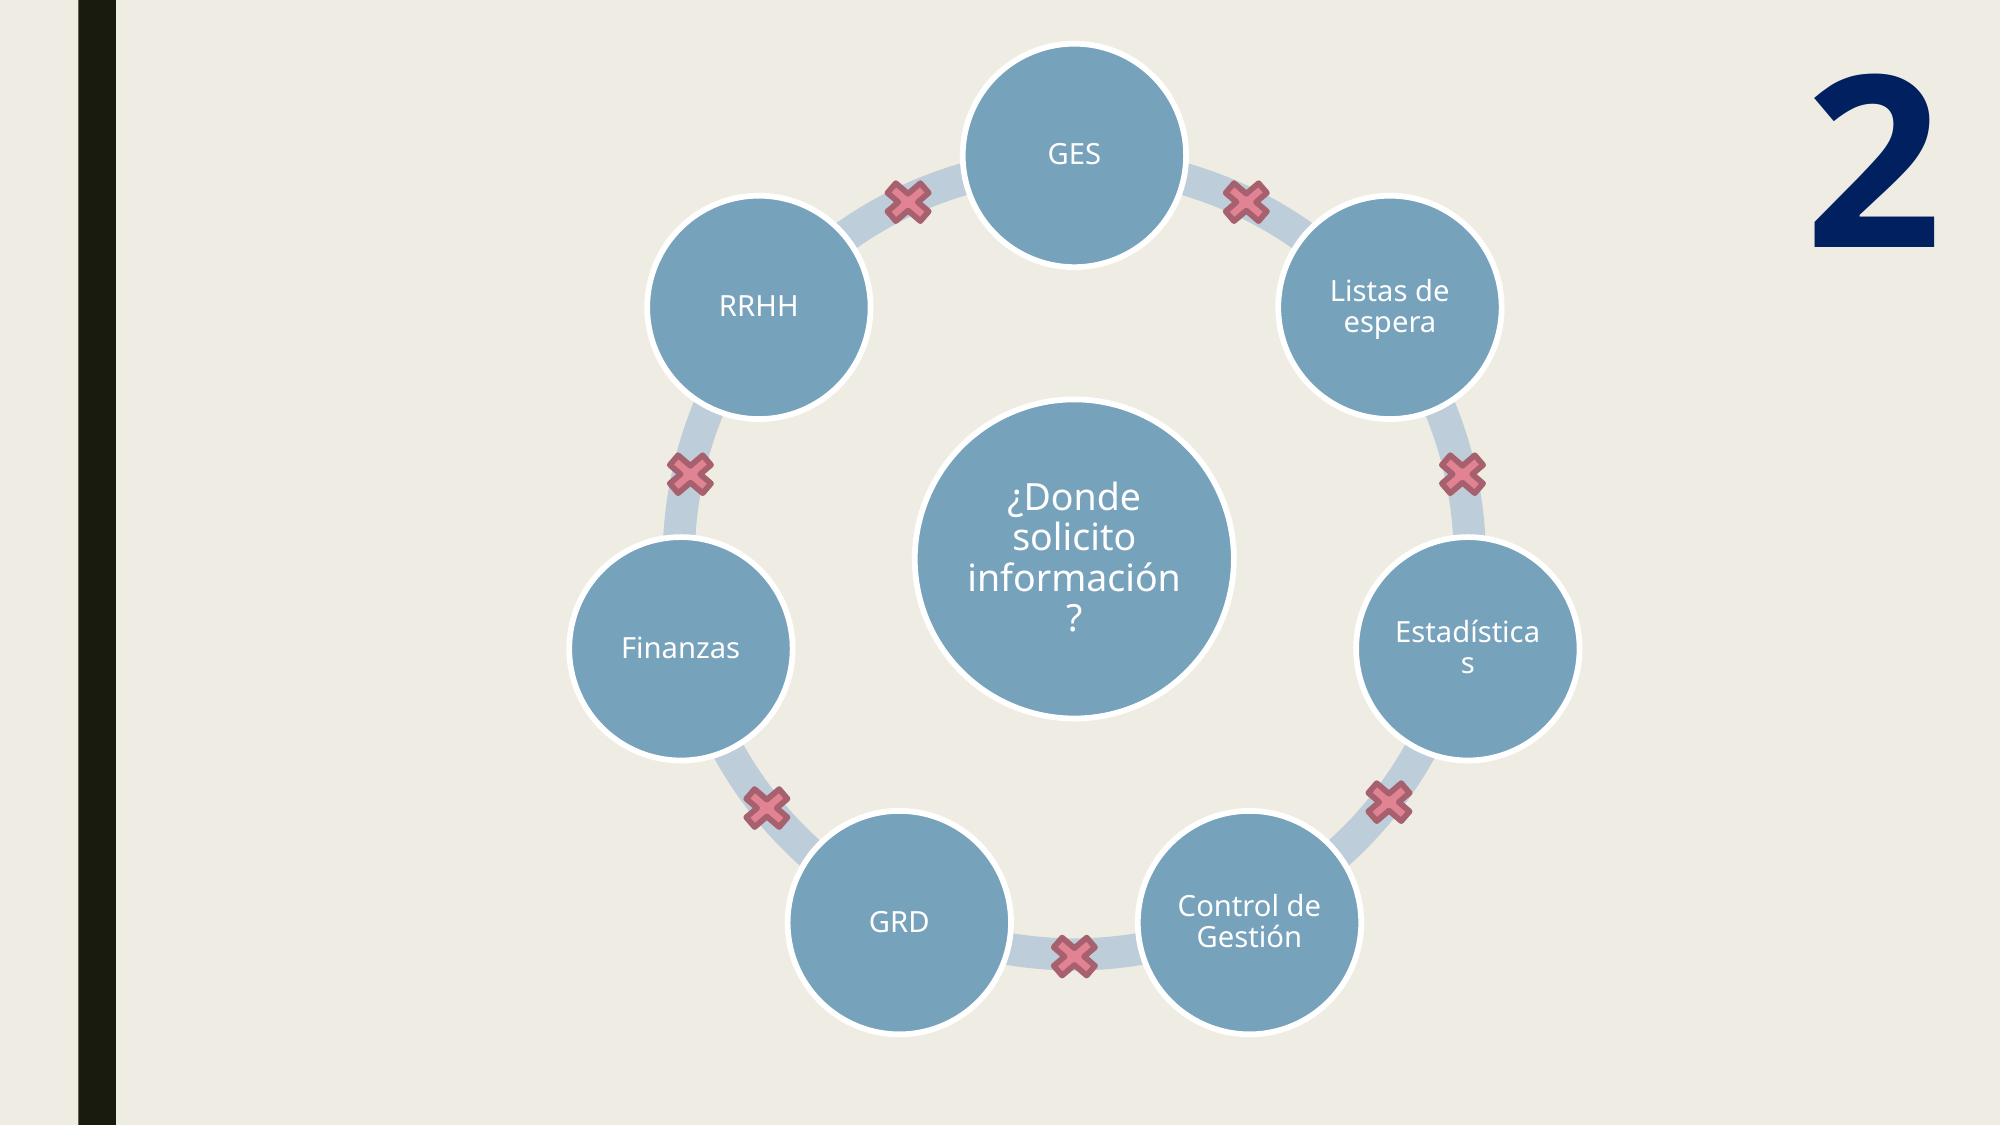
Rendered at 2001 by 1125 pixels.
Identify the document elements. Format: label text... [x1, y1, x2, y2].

text_box 2 [1759, 0, 1989, 303]
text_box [333, 43, 1816, 1035]
